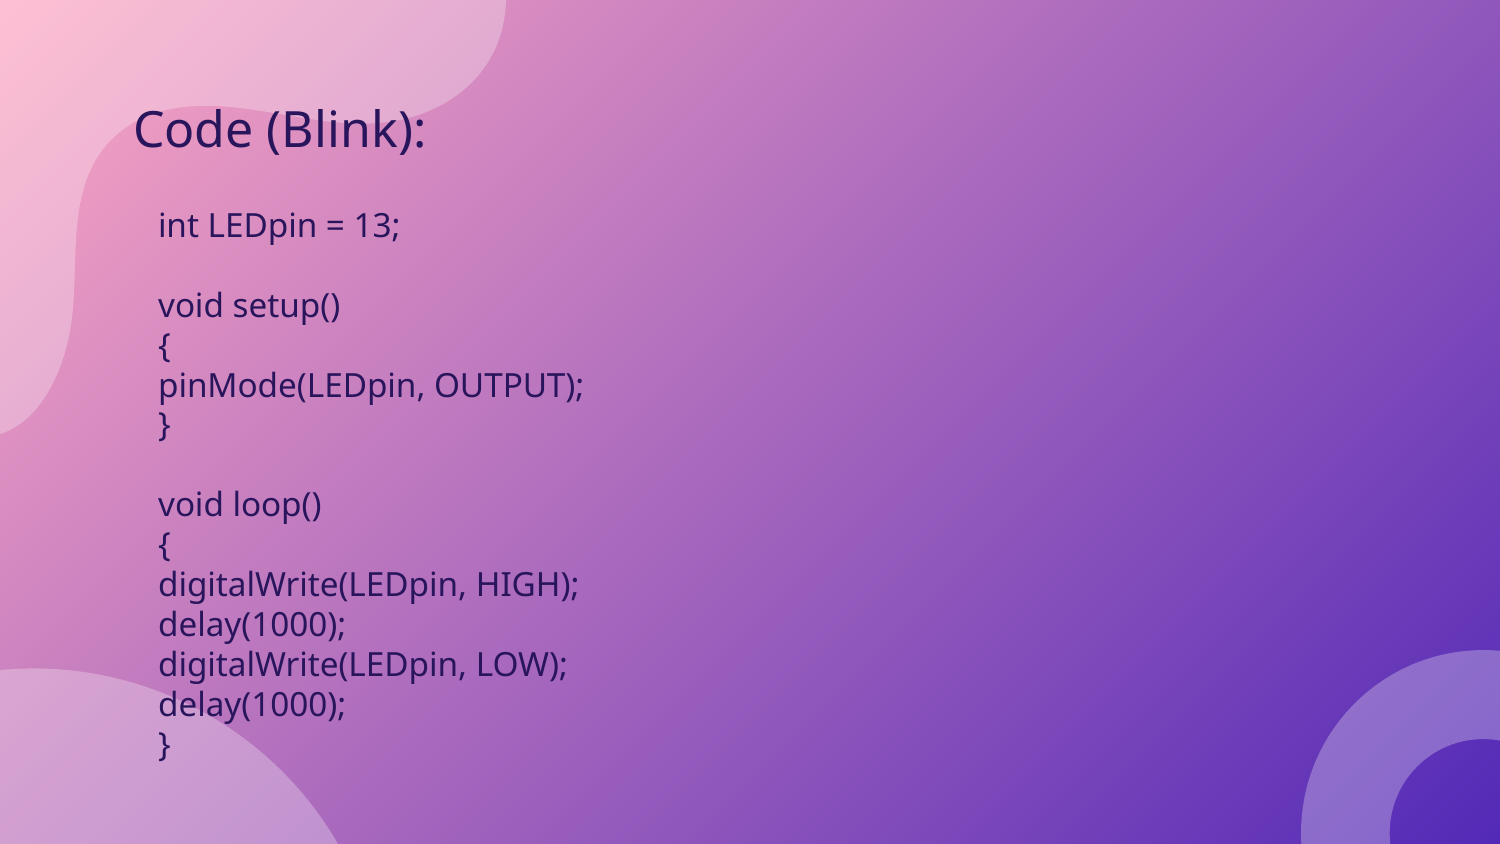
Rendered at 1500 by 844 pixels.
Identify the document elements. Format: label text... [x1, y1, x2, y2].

title Code (Blink): [118, 87, 1382, 167]
list int LEDpin = 13; void setup() { pinMode(LEDpin, OUTPUT); } void loop() { digitalWrite(LEDpin, HIGH); delay(1000); digitalWrite(LEDpin, LOW); delay(1000); } [118, 189, 1382, 750]
